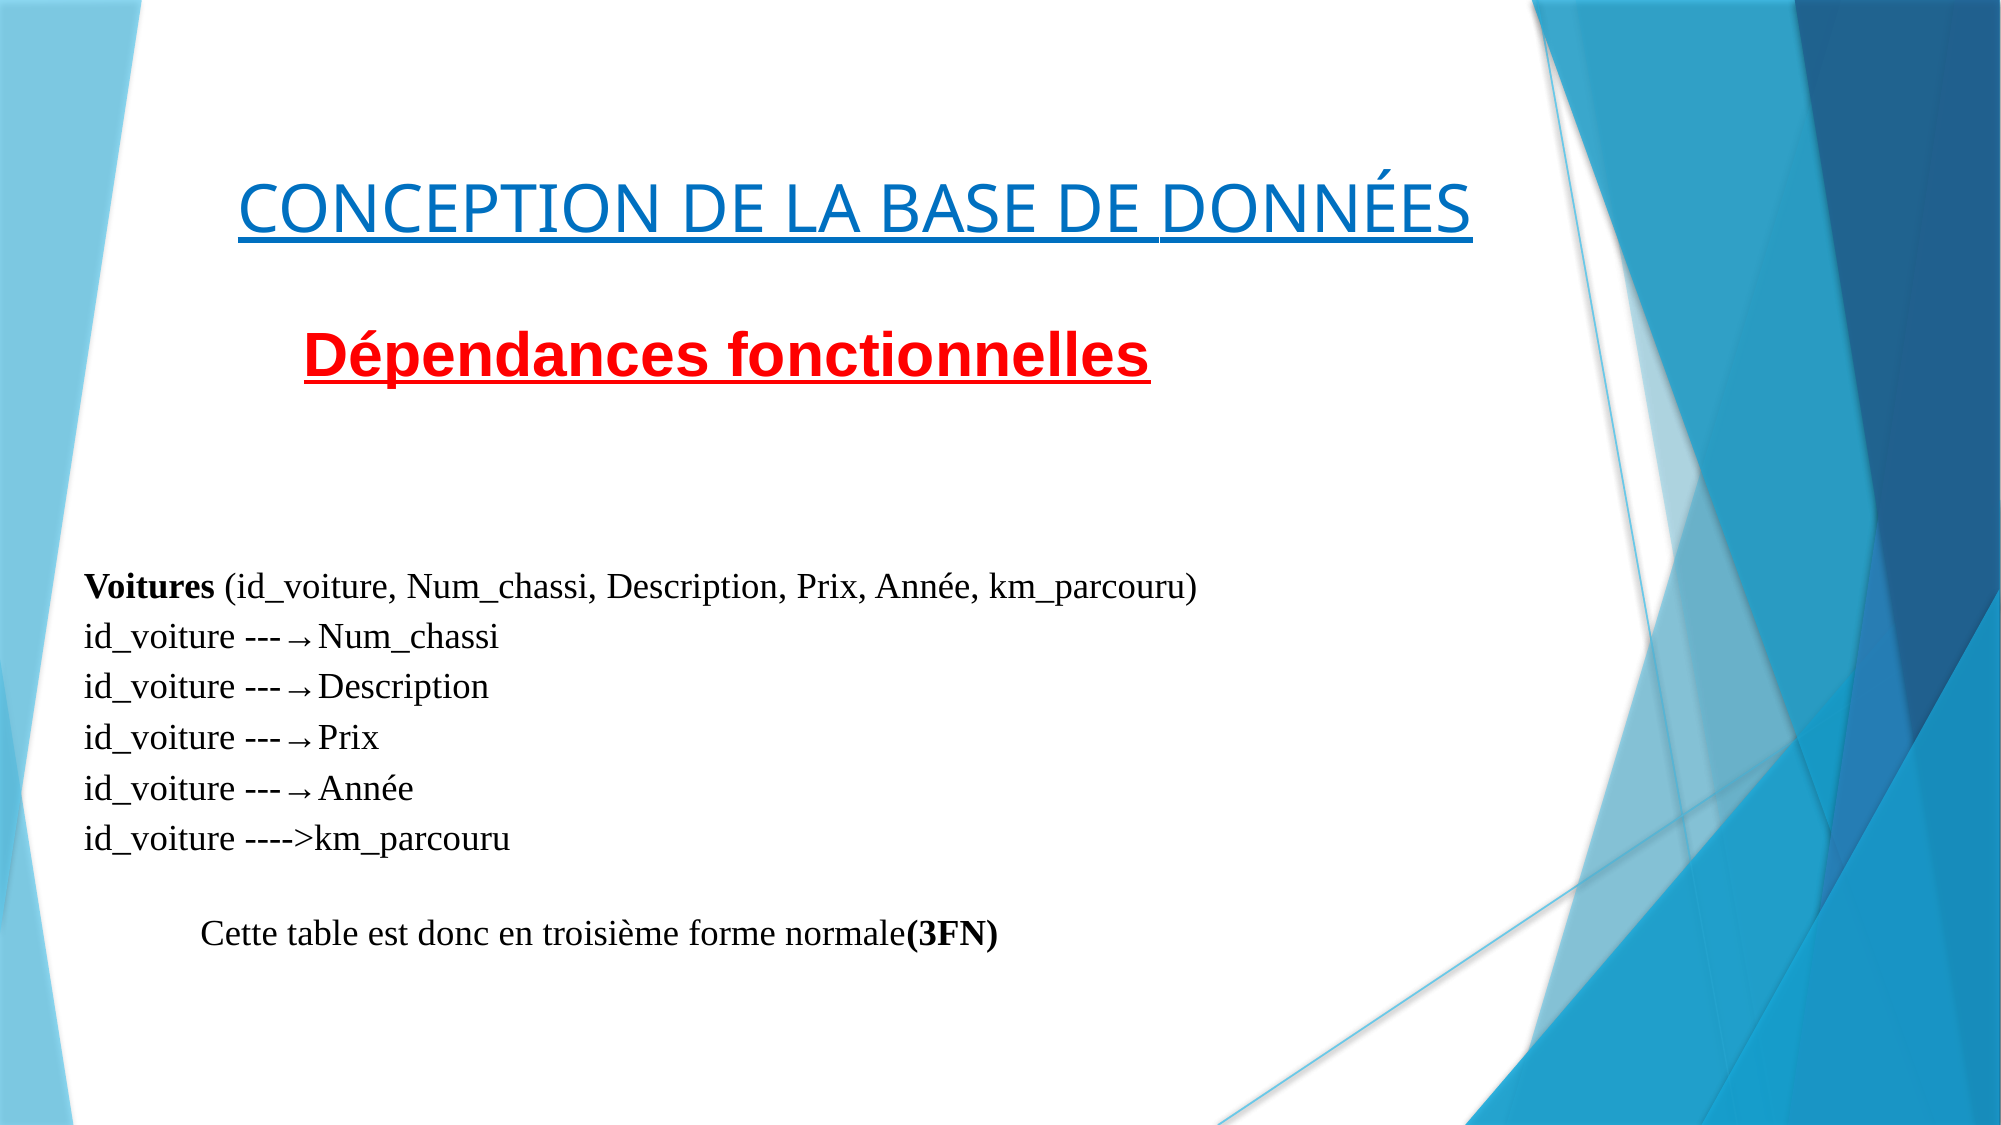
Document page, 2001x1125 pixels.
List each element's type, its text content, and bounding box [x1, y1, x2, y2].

text_box Voitures (id_voiture, Num_chassi, Description, Prix, Année, km_parcouru) id_voiture ---→Num_chassi id_voiture ---→Description id_voiture ---→Prix id_voiture ---→Année id_voiture ---->km_parcouru Cette table est donc en troisième forme normale(3FN) [84, 224, 1885, 1046]
text_box CONCEPTION DE LA BASE DE DONNÉES [237, 70, 1512, 224]
text_box Dépendances fonctionnelles [271, 307, 1511, 392]
